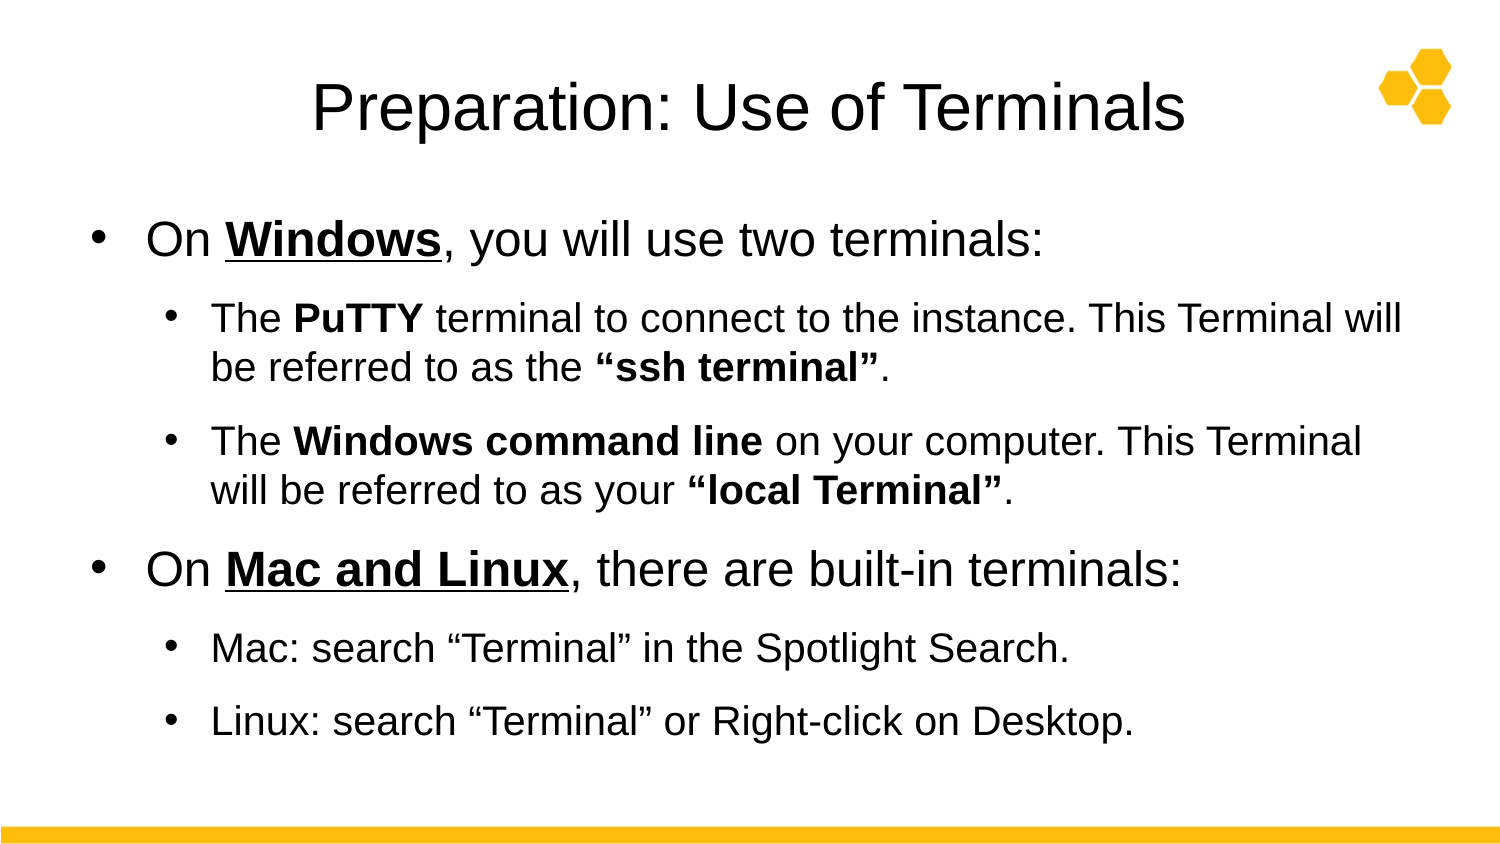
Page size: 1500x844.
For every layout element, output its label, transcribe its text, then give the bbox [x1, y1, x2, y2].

picture [0, 0, 1500, 844]
list On Windows, you will use two terminals: The PuTTY terminal to connect to the instance. This Terminal will be referred to as the “ssh terminal”. The Windows command line on your computer. This Terminal will be referred to as your “local Terminal”. On Mac and Linux, there are built-in terminals: Mac: search “Terminal” in the Spotlight Search. Linux: search “Terminal” or Right-click on Desktop. [75, 199, 1425, 754]
title Preparation: Use of Terminals [75, 33, 1425, 175]
